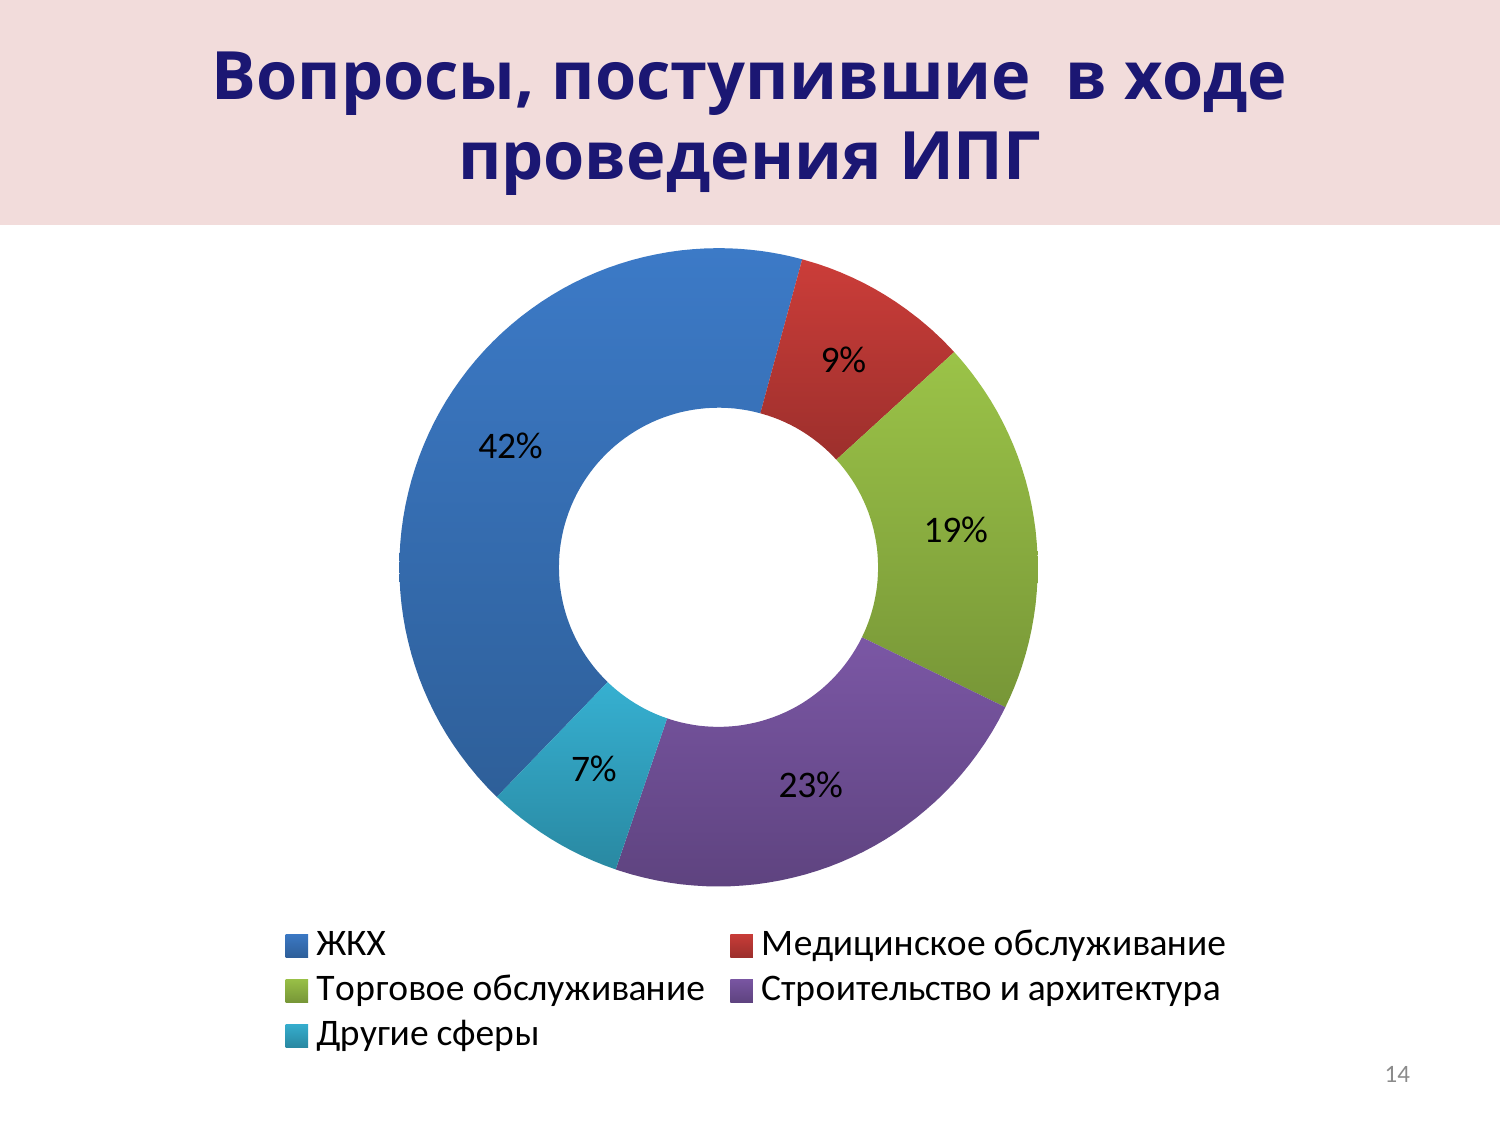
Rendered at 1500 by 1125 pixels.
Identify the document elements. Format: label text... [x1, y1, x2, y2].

slide_number 14 [1074, 1070, 1425, 1103]
chart [87, 224, 1426, 1063]
text_box Вопросы, поступившие в ходе проведения ИПГ [0, 0, 1500, 225]
